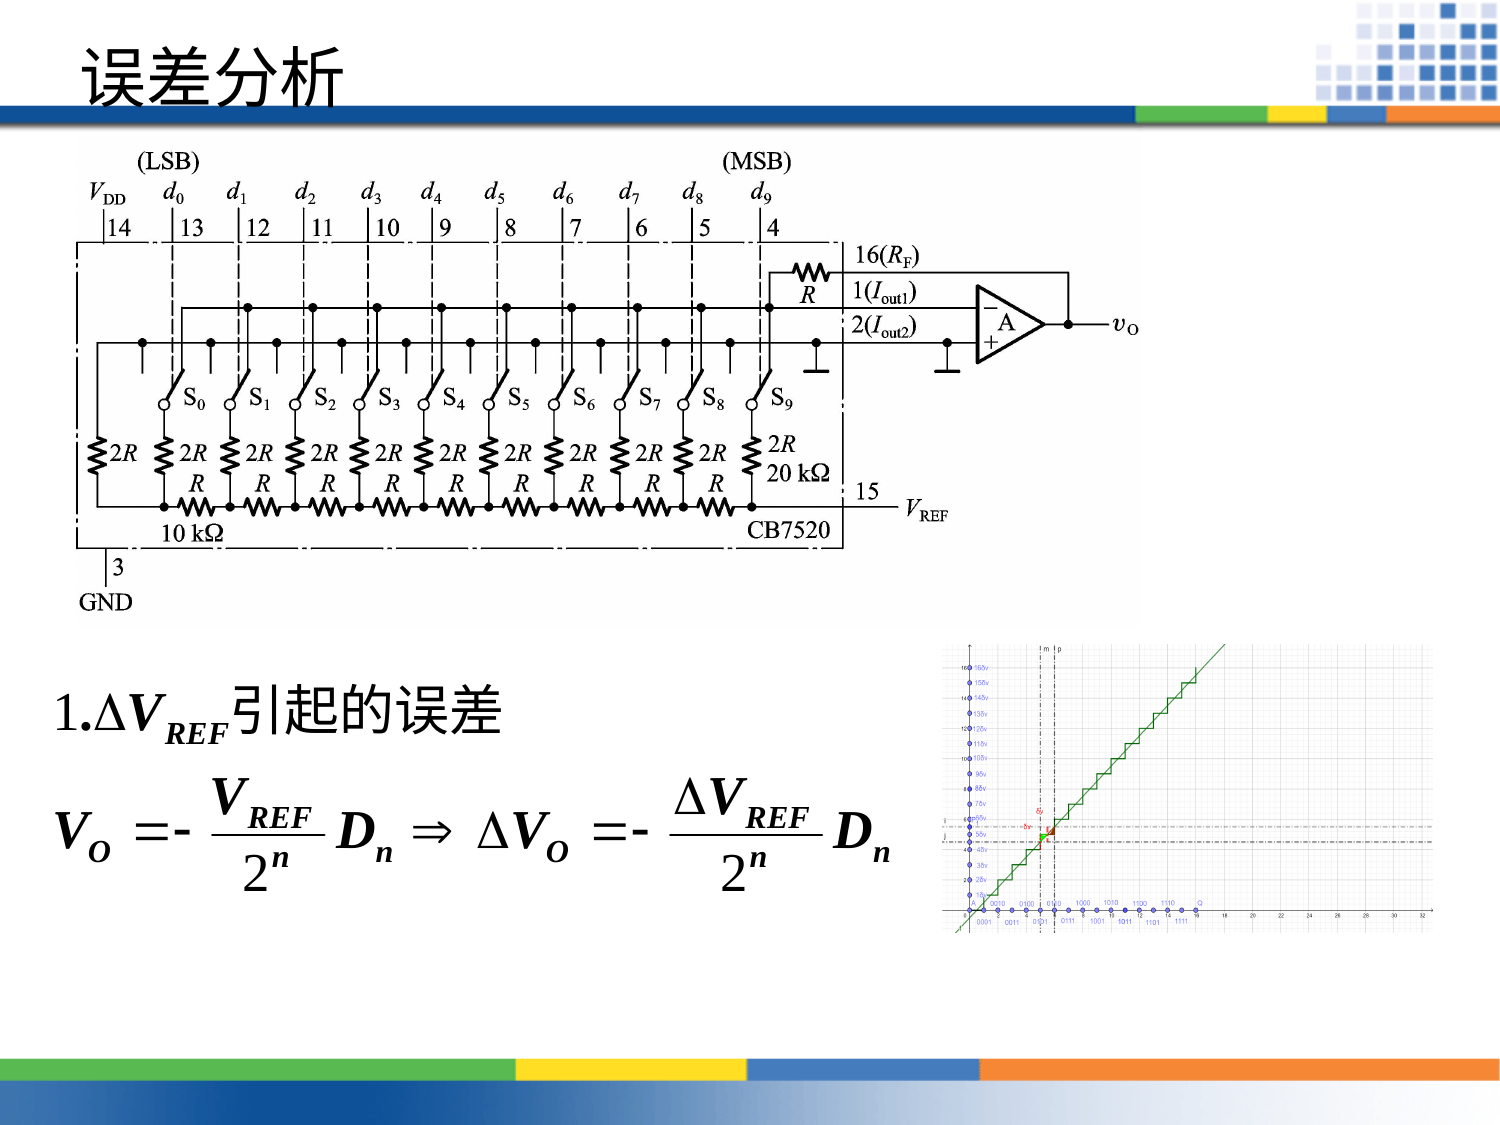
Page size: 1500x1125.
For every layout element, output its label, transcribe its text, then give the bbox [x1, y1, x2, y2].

list 误差分析 [64, 28, 1400, 102]
picture [0, 0, 1500, 1125]
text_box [49, 673, 902, 903]
